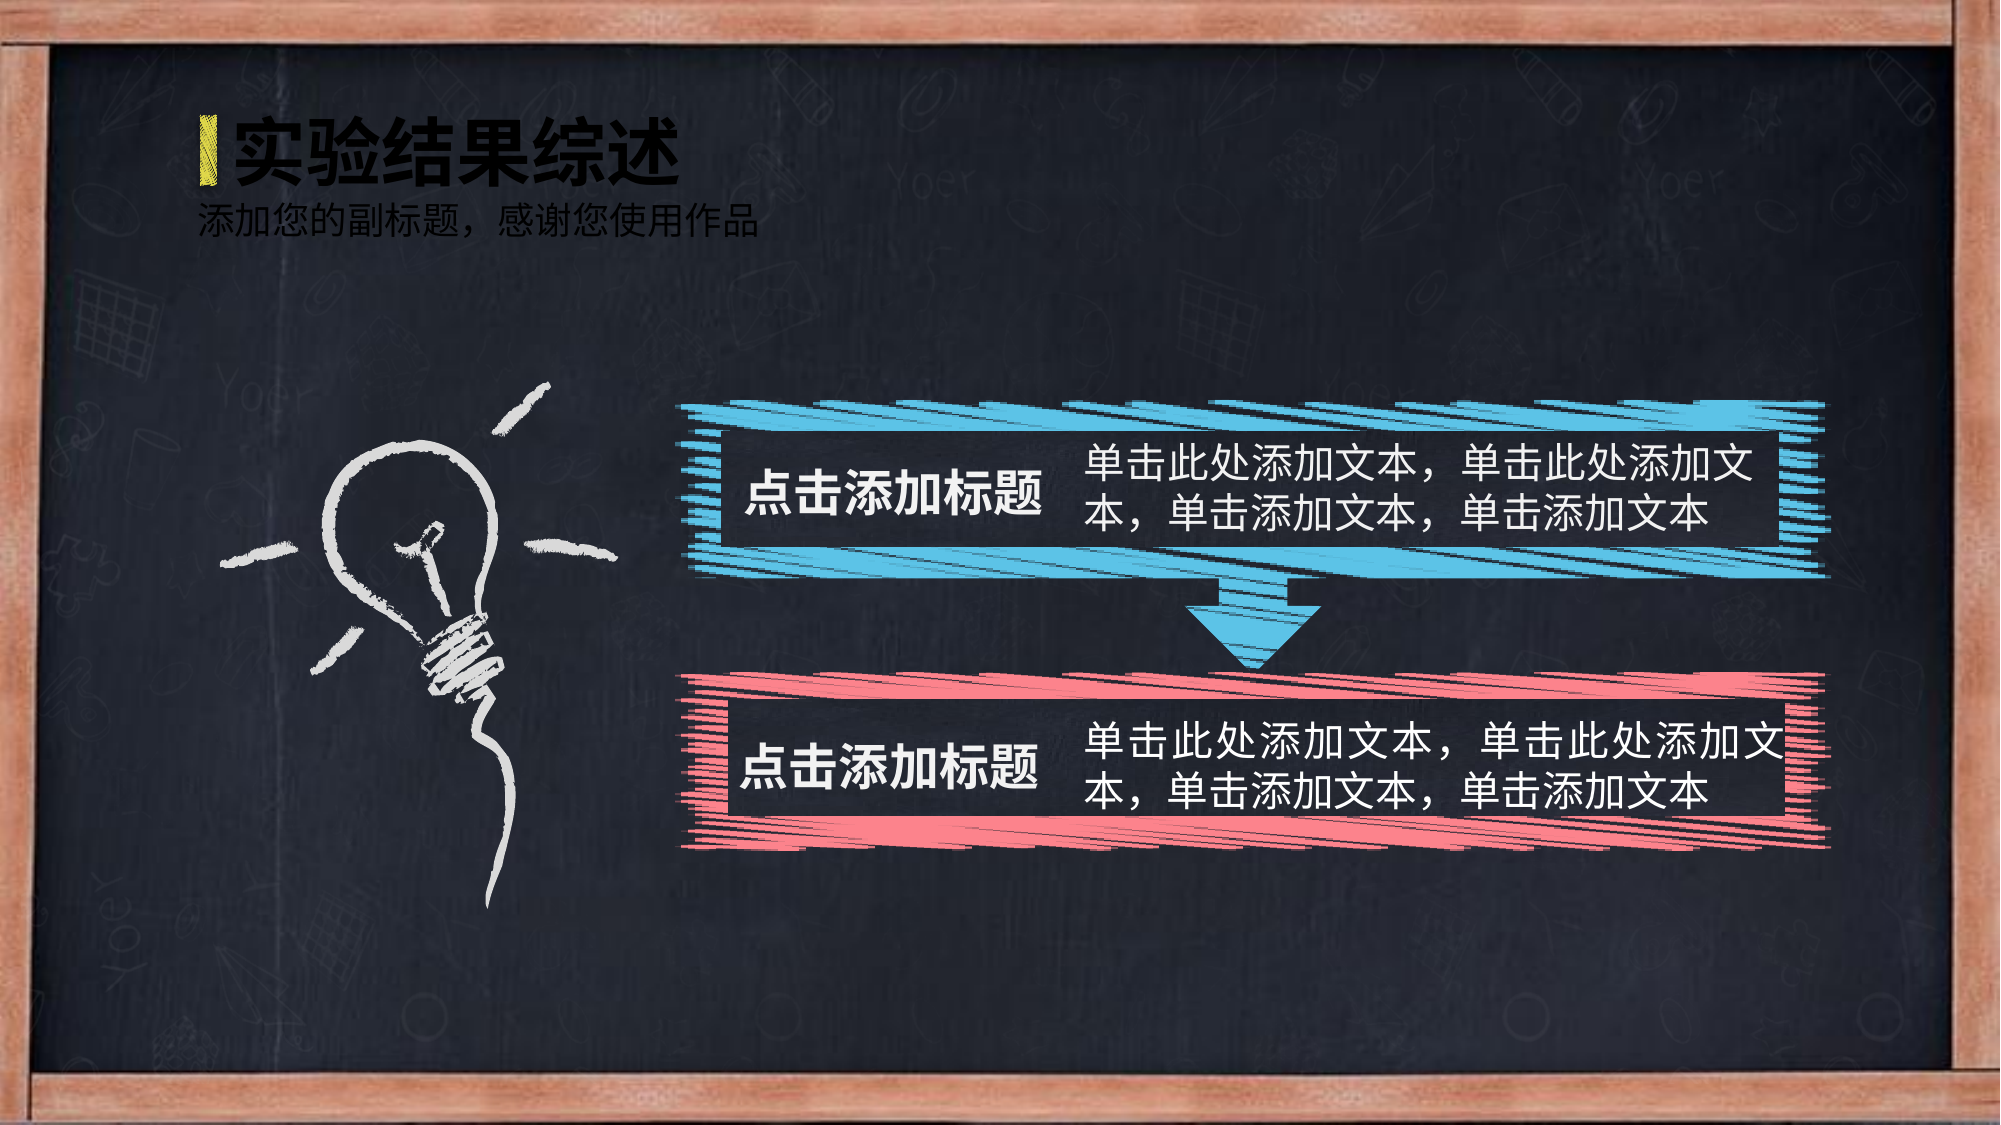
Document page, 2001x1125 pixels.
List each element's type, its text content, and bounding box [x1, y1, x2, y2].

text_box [289, 422, 668, 884]
text_box 添加您的副标题，感谢您使用作品 [182, 189, 775, 250]
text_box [674, 399, 1832, 851]
picture [0, 0, 2000, 1125]
text_box [198, 113, 218, 186]
text_box 实验结果综述 [216, 97, 697, 189]
